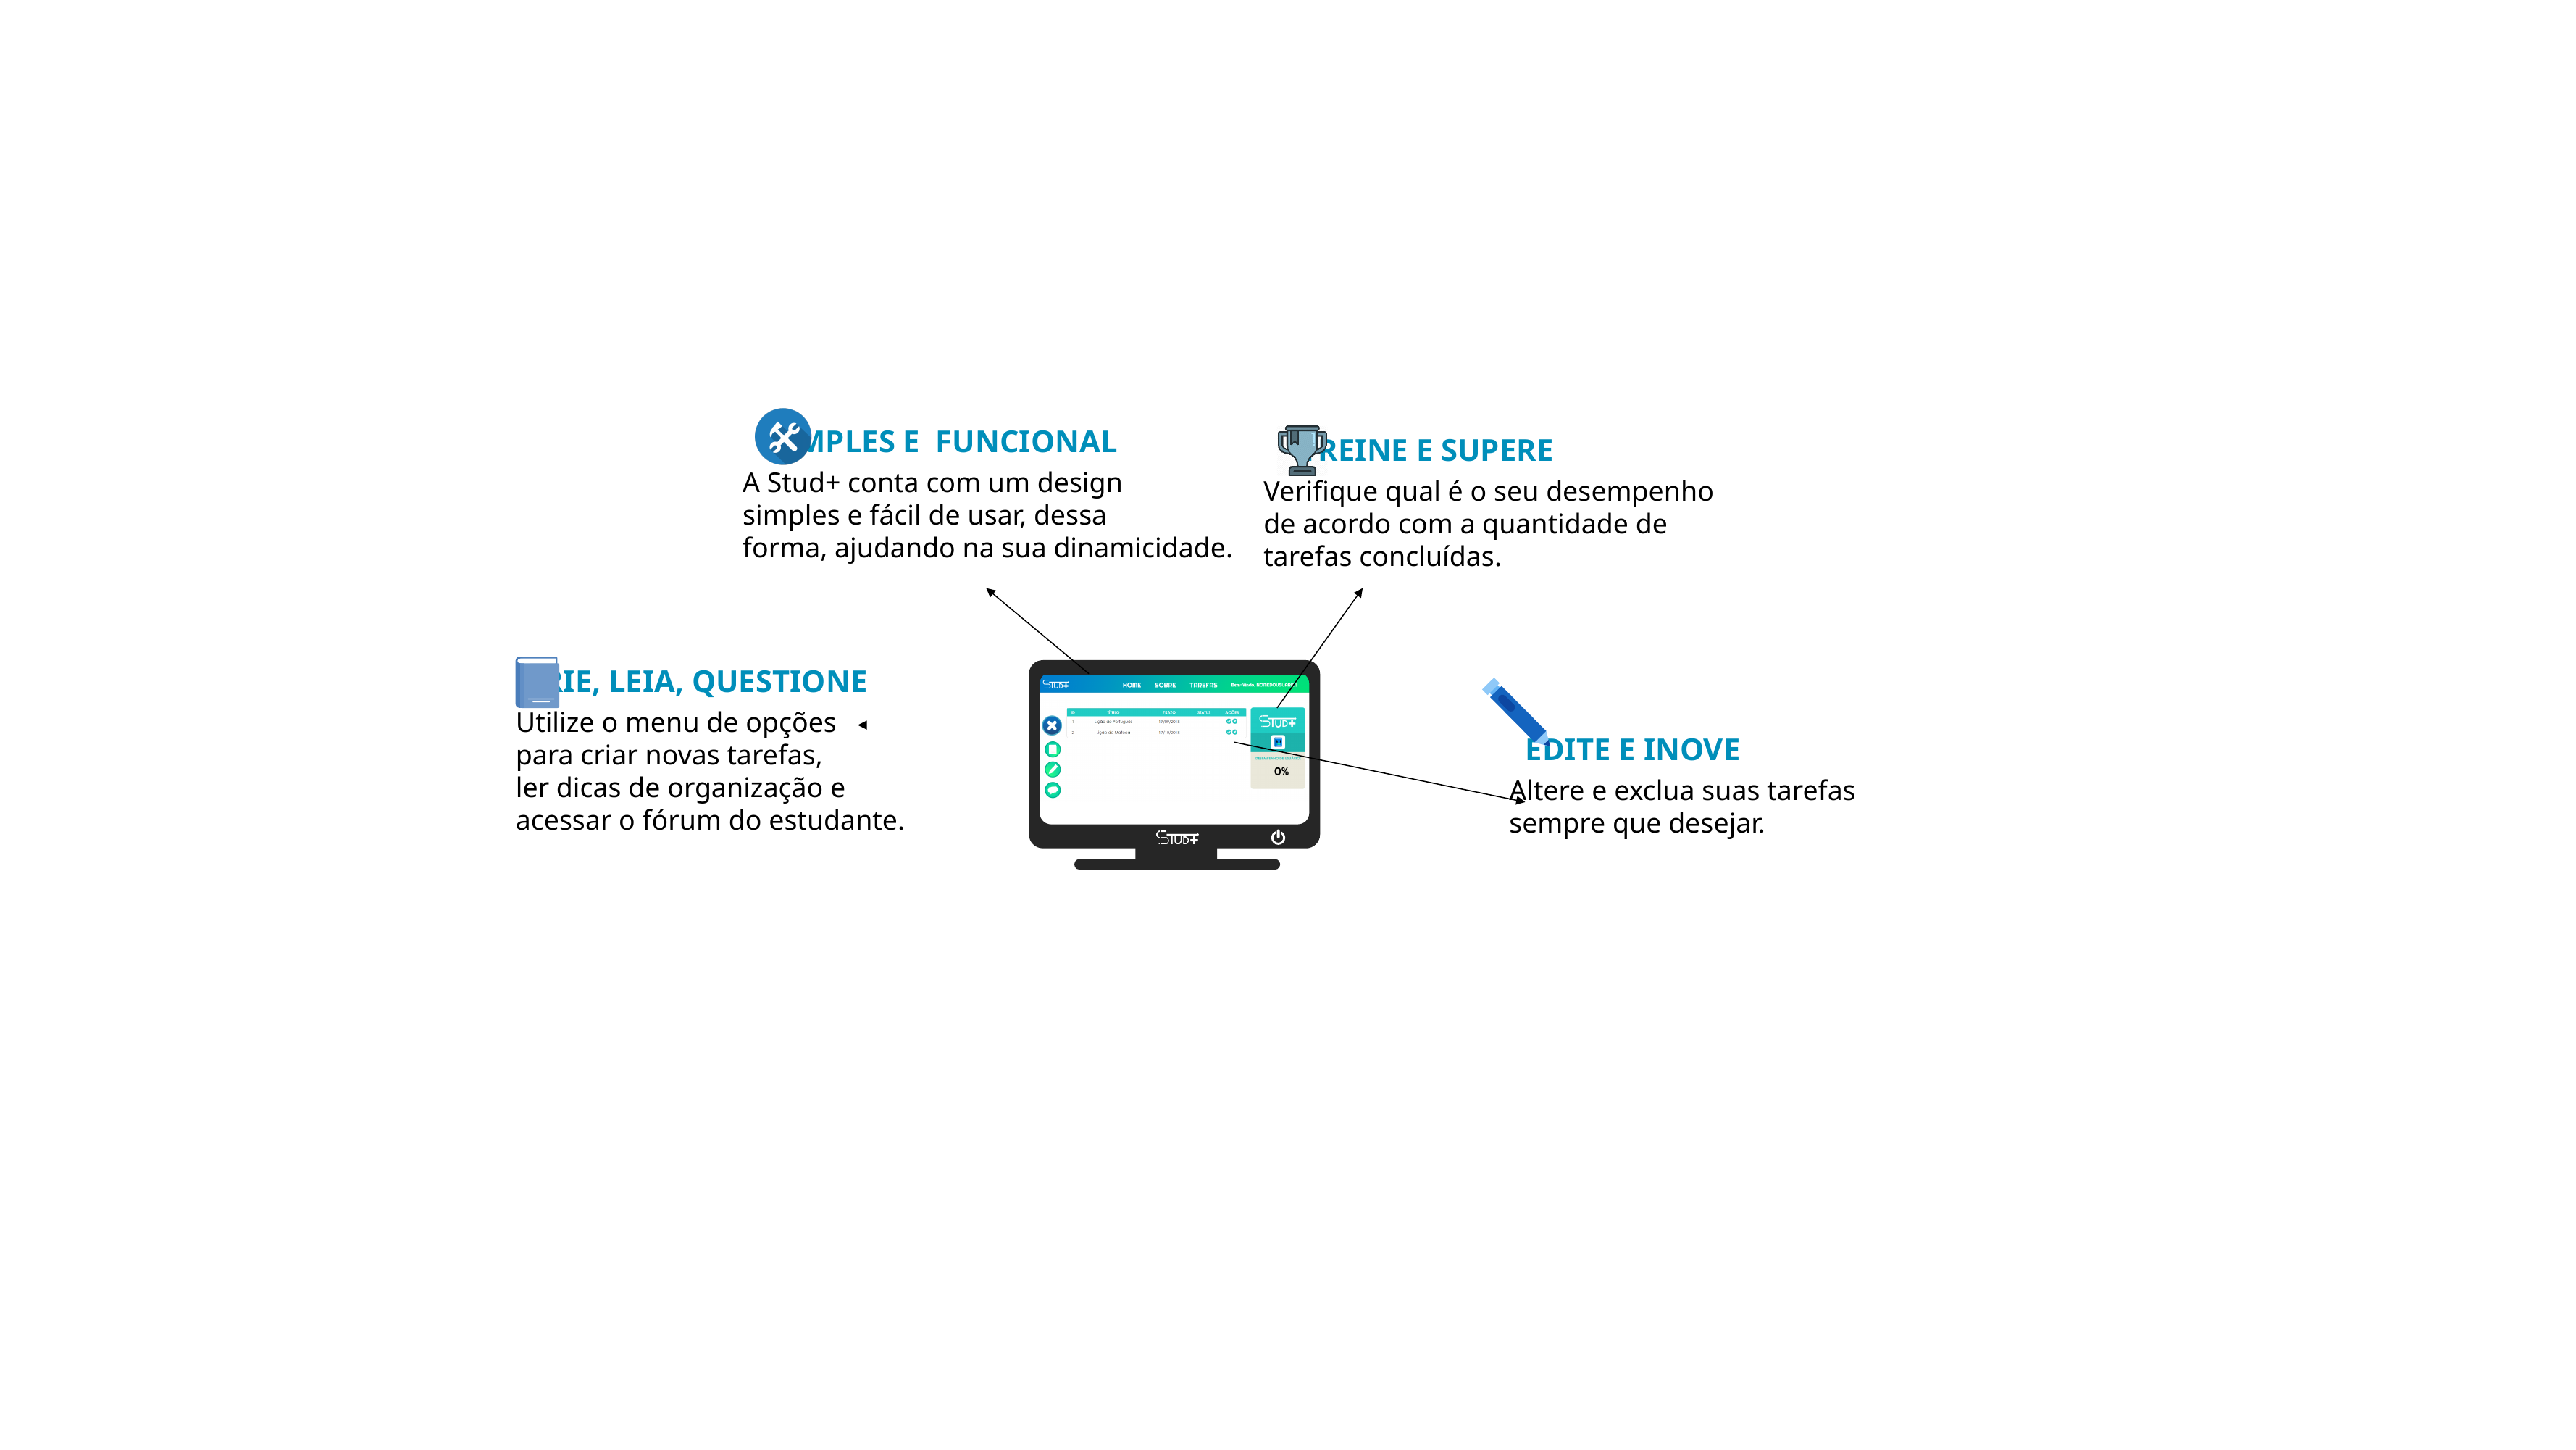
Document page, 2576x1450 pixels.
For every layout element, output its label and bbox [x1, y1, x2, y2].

text_box [515, 408, 1822, 870]
